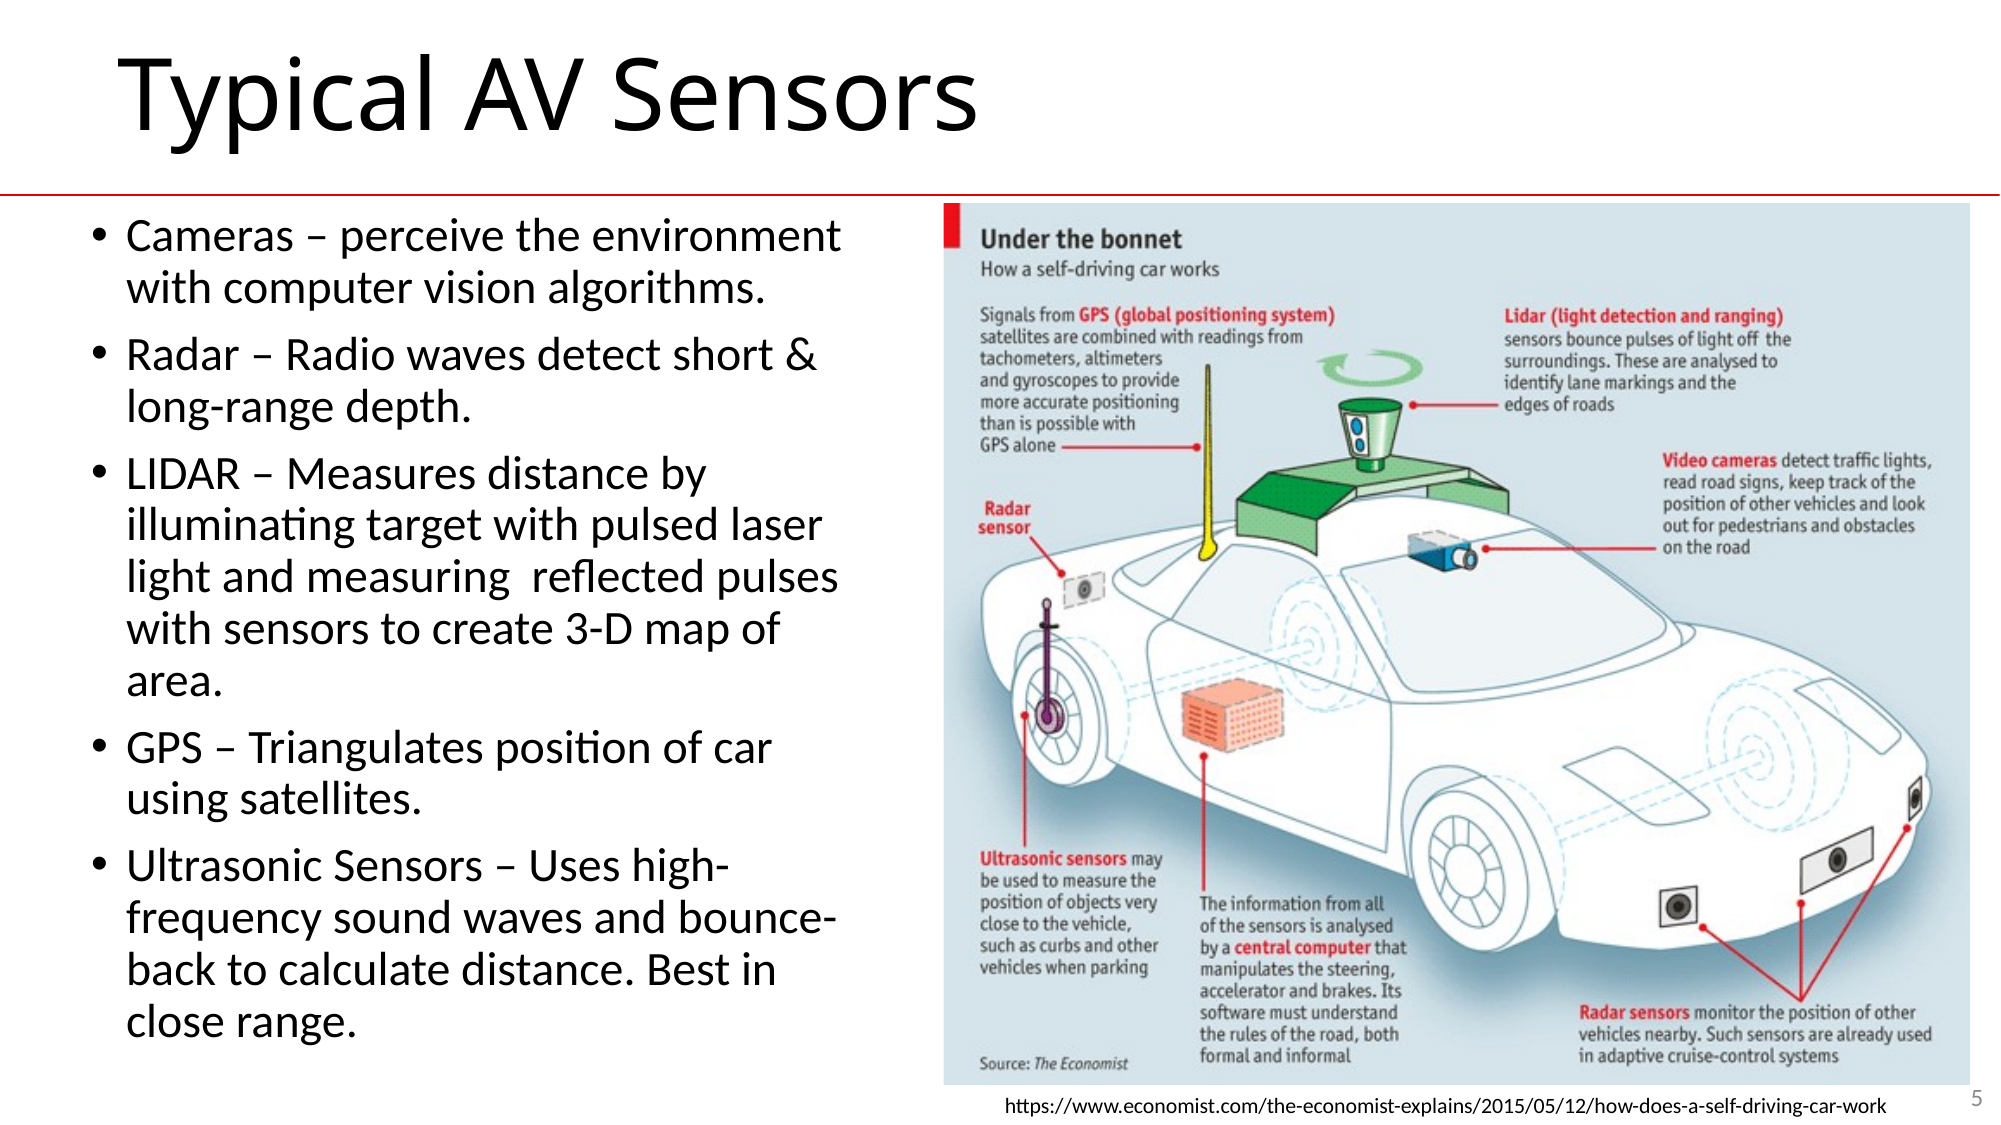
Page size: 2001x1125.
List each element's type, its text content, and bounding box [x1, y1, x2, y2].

title Typical AV Sensors [102, 10, 1899, 186]
text_box [943, 203, 1971, 1085]
list Cameras – perceive the environment with computer vision algorithms. Radar – Radio waves detect short & long-range depth. LIDAR – Measures distance by illuminating target with pulsed laser light and measuring reflected pulses with sensors to create 3-D map of area. GPS – Triangulates position of car using satellites. Ultrasonic Sensors – Uses high-frequency sound waves and bounce-back to calculate distance. Best in close range. [76, 203, 900, 1056]
text_box https://www.economist.com/the-economist-explains/2015/05/12/how-does-a-self-driving-car-work [990, 1084, 1924, 1125]
slide_number 5 [1924, 1066, 1999, 1125]
